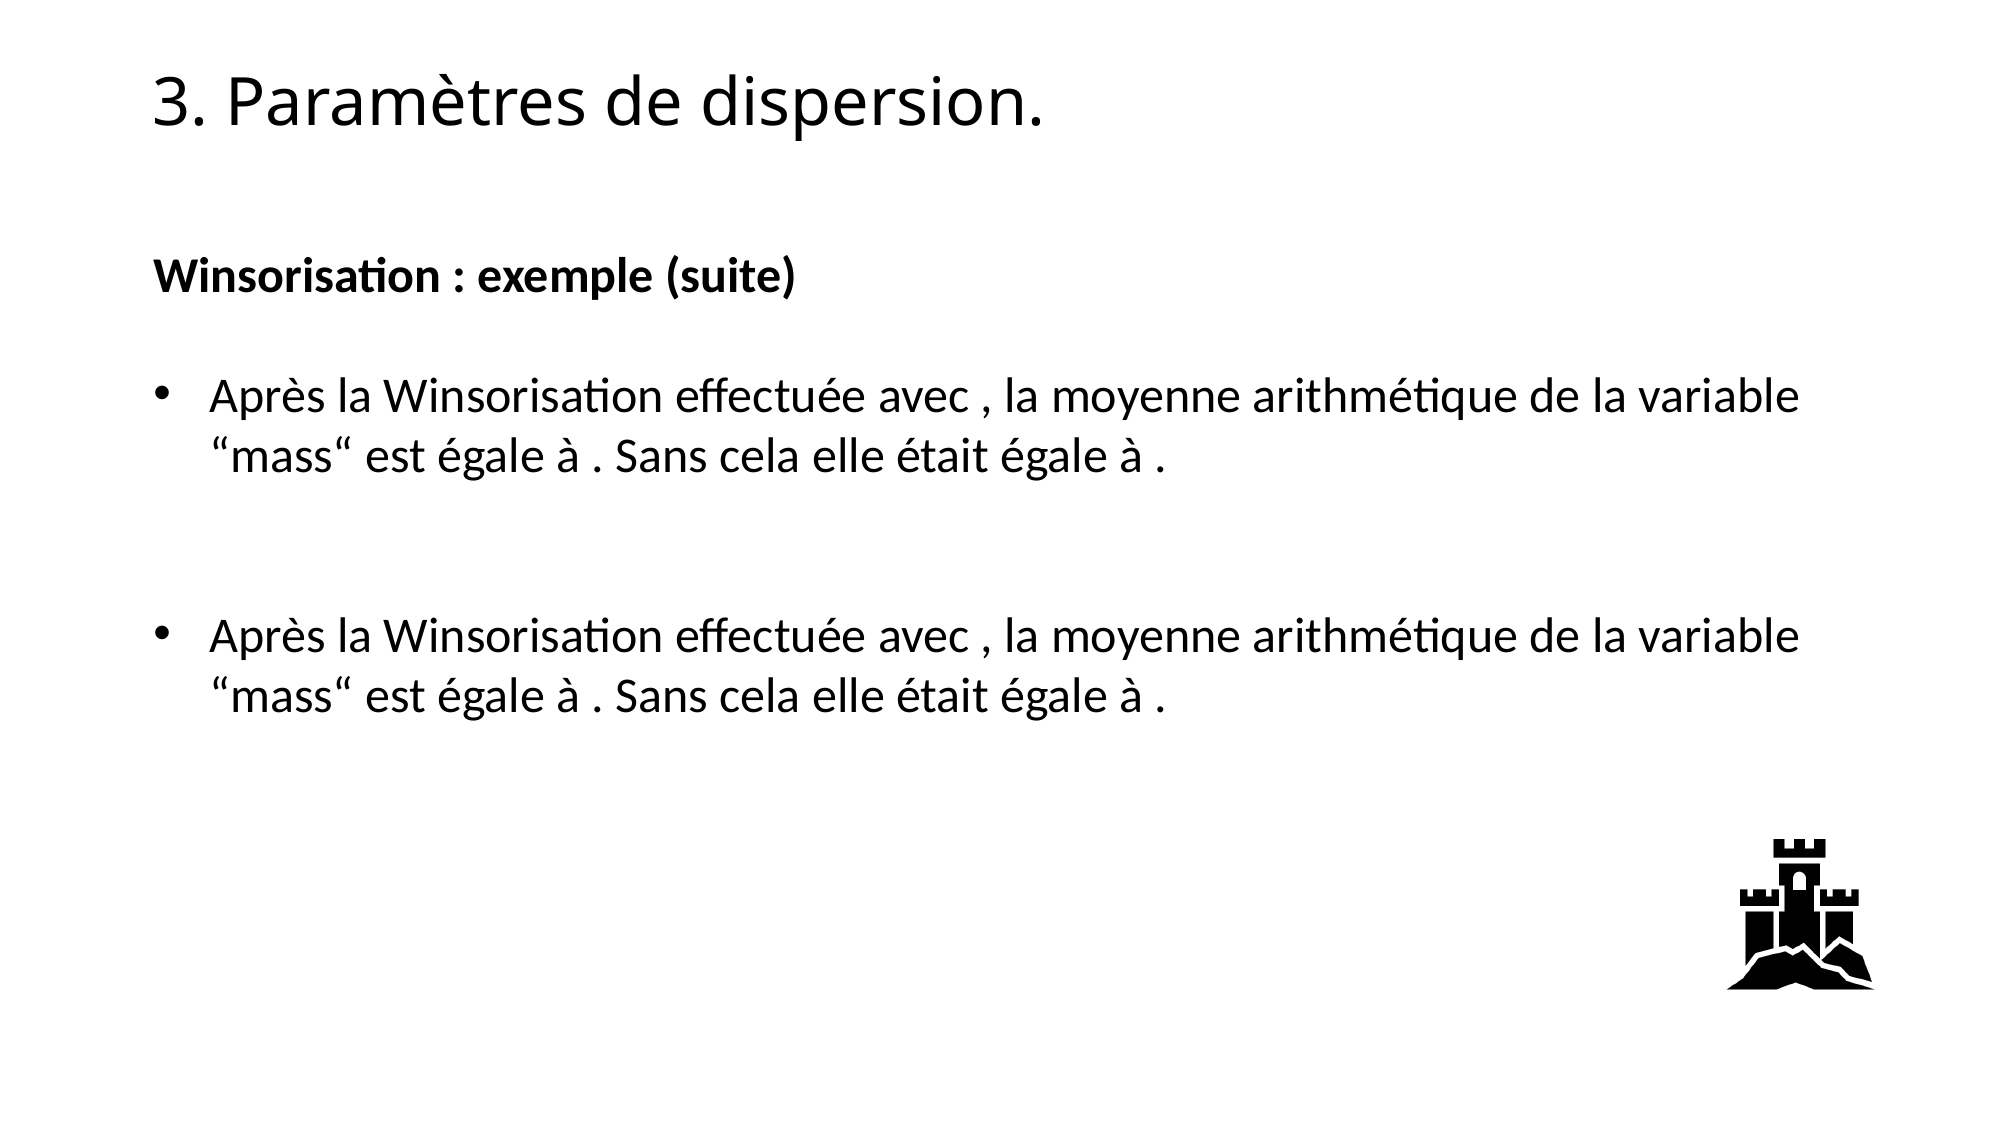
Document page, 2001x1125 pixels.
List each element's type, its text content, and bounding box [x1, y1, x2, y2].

text_box 3. Paramètres de dispersion. [137, 59, 1863, 155]
picture [1712, 826, 1890, 1004]
